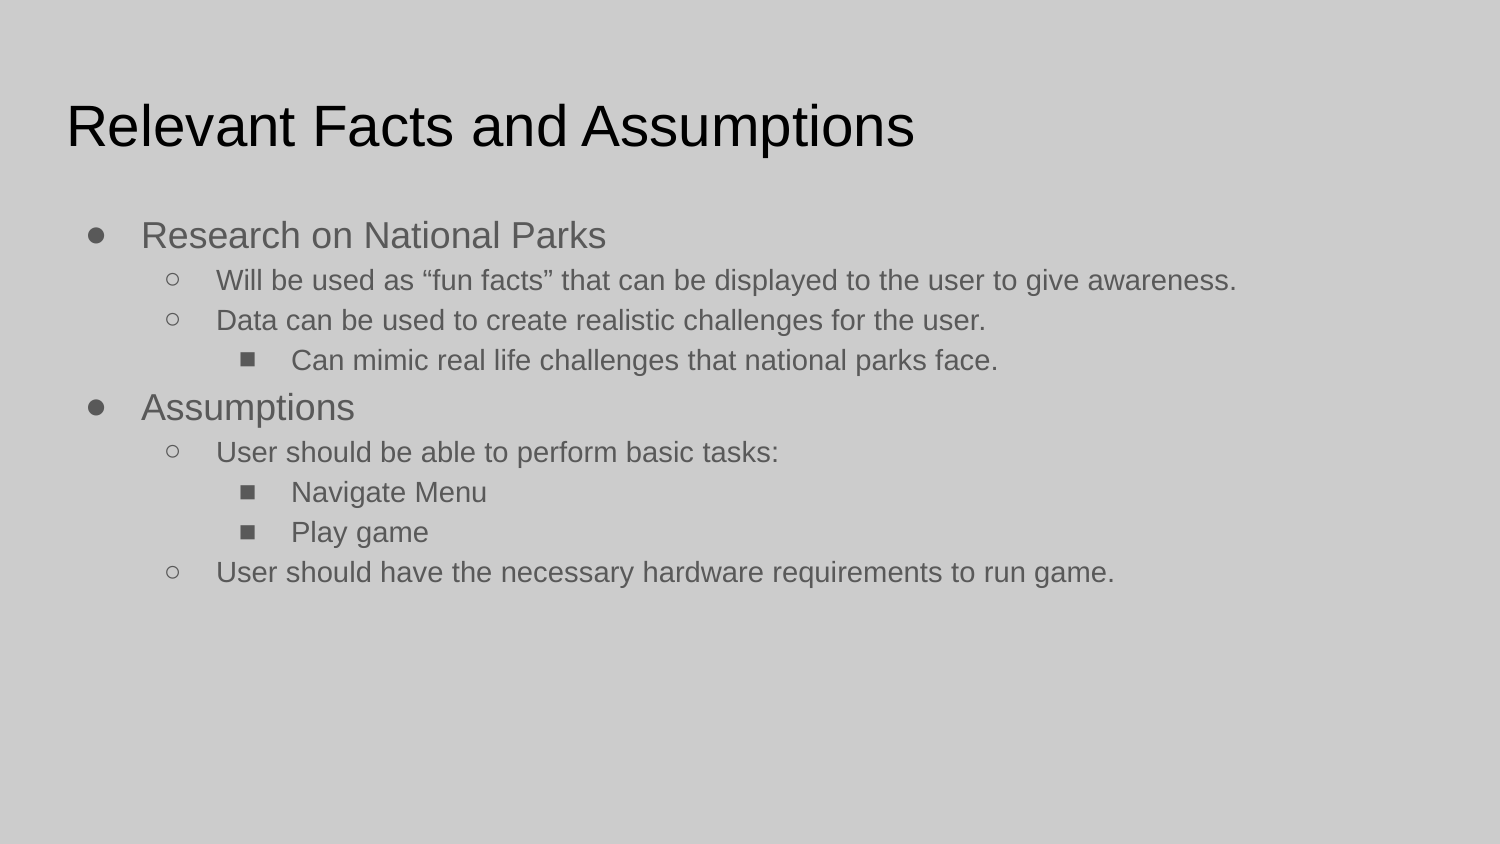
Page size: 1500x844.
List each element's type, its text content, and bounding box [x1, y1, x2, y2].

list Research on National Parks Will be used as “fun facts” that can be displayed to the user to give awareness. Data can be used to create realistic challenges for the user. Can mimic real life challenges that national parks face. Assumptions User should be able to perform basic tasks: Navigate Menu Play game User should have the necessary hardware requirements to run game. [51, 189, 1449, 750]
title Relevant Facts and Assumptions [51, 72, 1449, 167]
